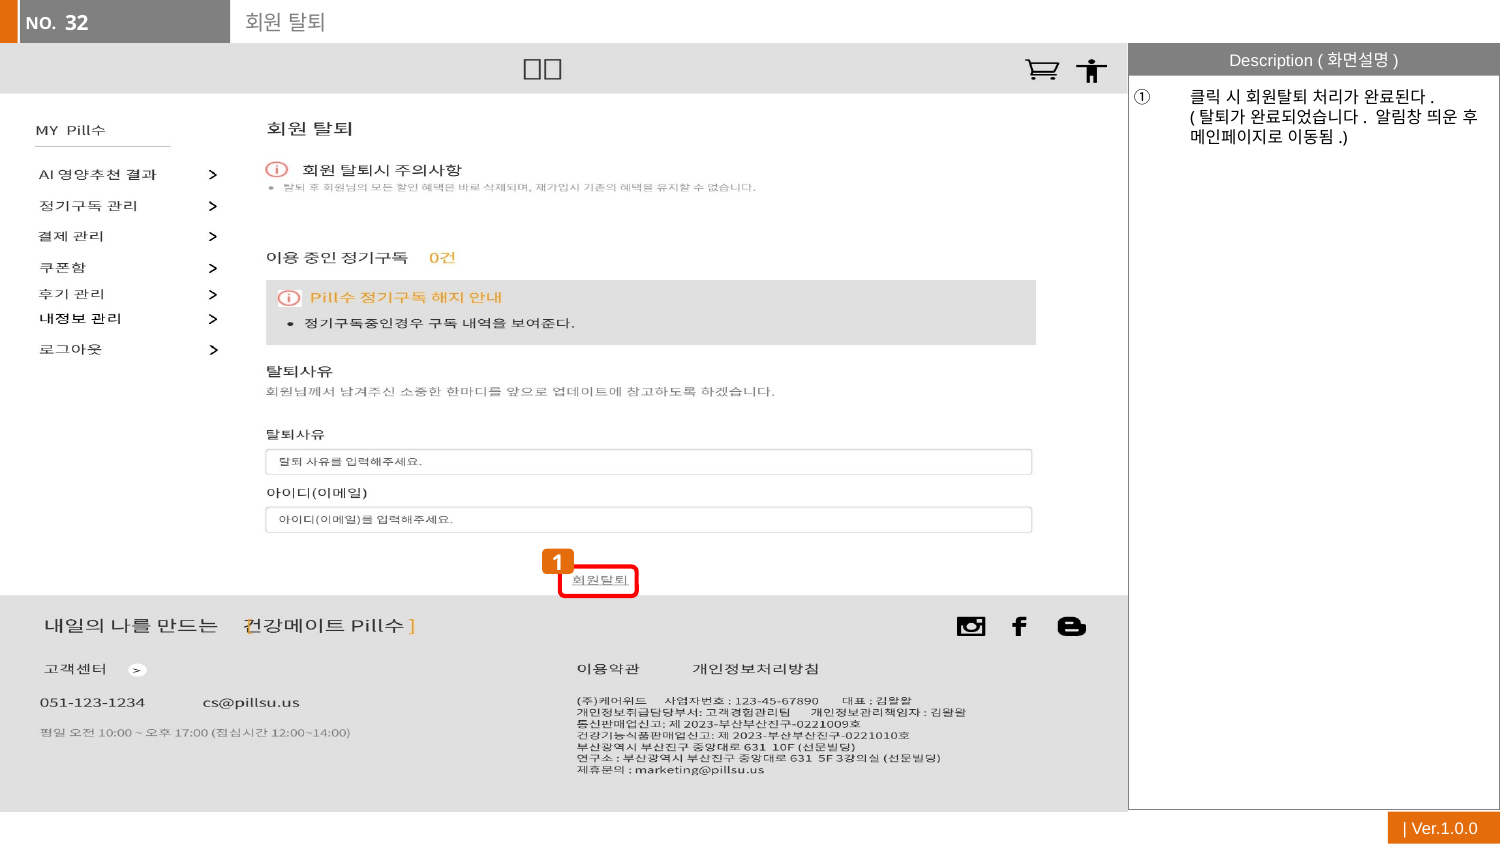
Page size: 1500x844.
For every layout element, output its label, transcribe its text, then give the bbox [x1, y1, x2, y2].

list 클릭 시 회원탈퇴 처리가 완료된다. (탈퇴가 완료되었습니다. 알림창 띄운 후 메인페이지로 이동됨.) [1133, 79, 1500, 812]
list 32 [64, 2, 231, 42]
title 회원 탈퇴 [231, 2, 1117, 42]
picture [0, 43, 1129, 812]
